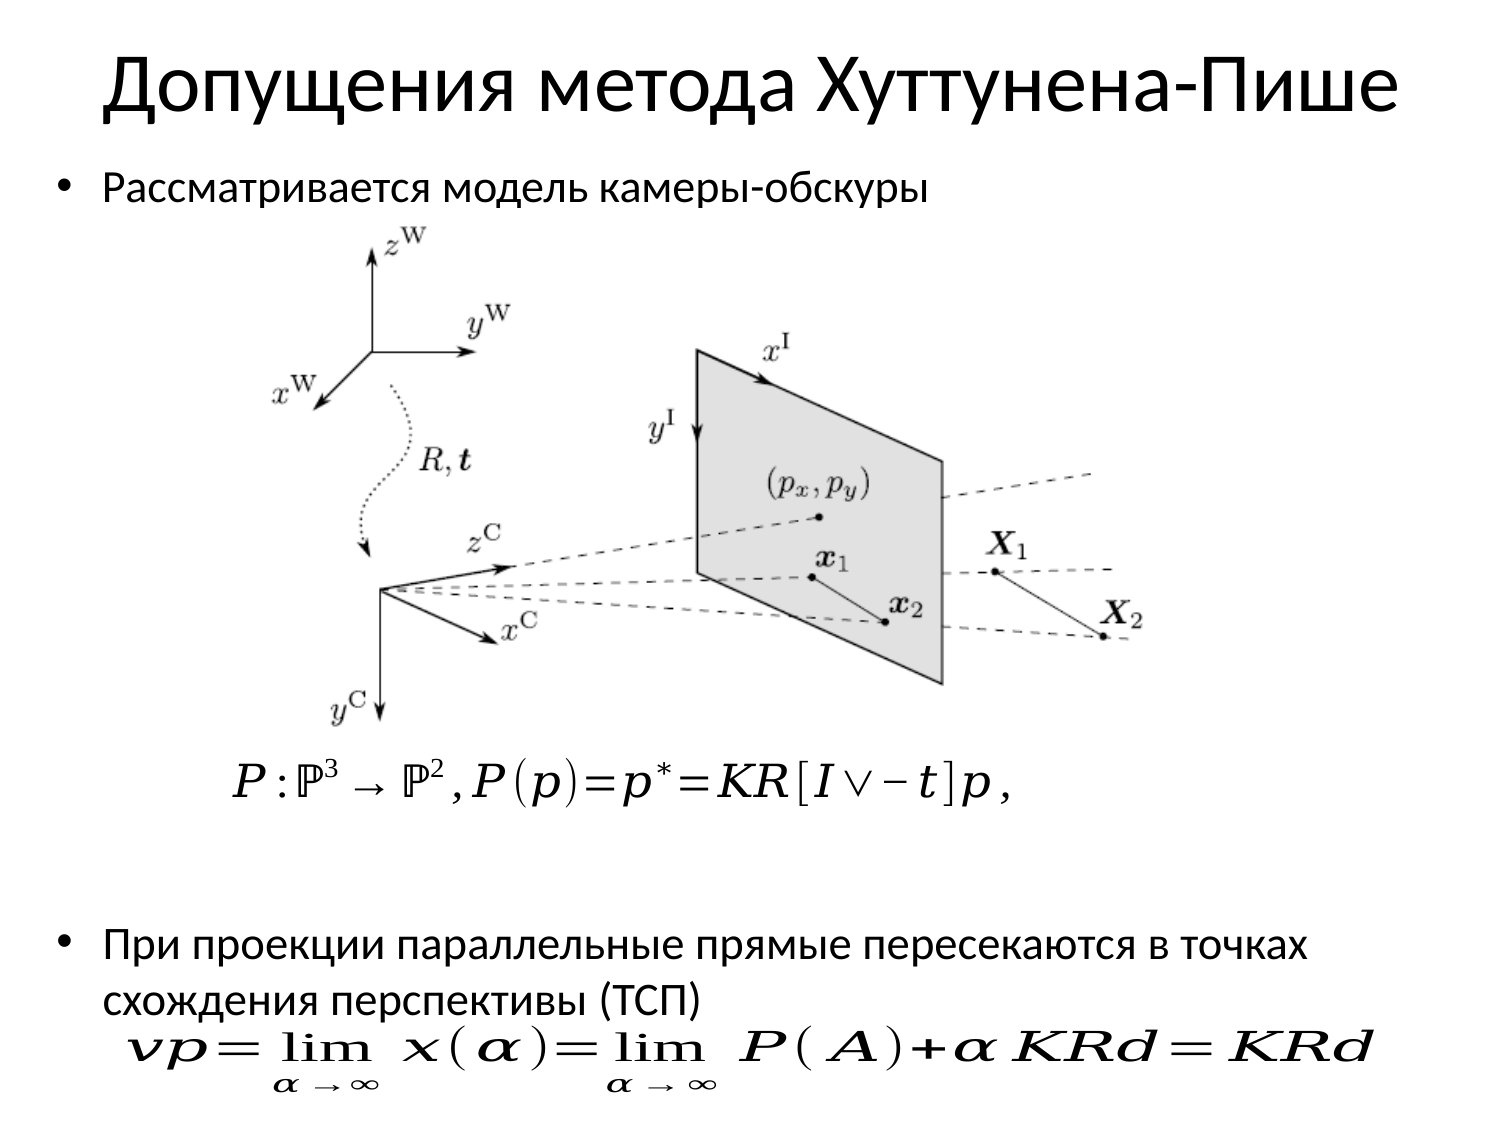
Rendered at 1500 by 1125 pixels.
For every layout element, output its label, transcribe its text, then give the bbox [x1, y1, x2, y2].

title Допущения метода Хуттунена-Пише [76, 19, 1427, 138]
text_box При проекции параллельные прямые пересекаются в точках схождения перспективы (ТСП) [41, 905, 1447, 1035]
list Рассматривается модель камеры-обскуры [41, 149, 1447, 220]
picture [241, 207, 1152, 734]
